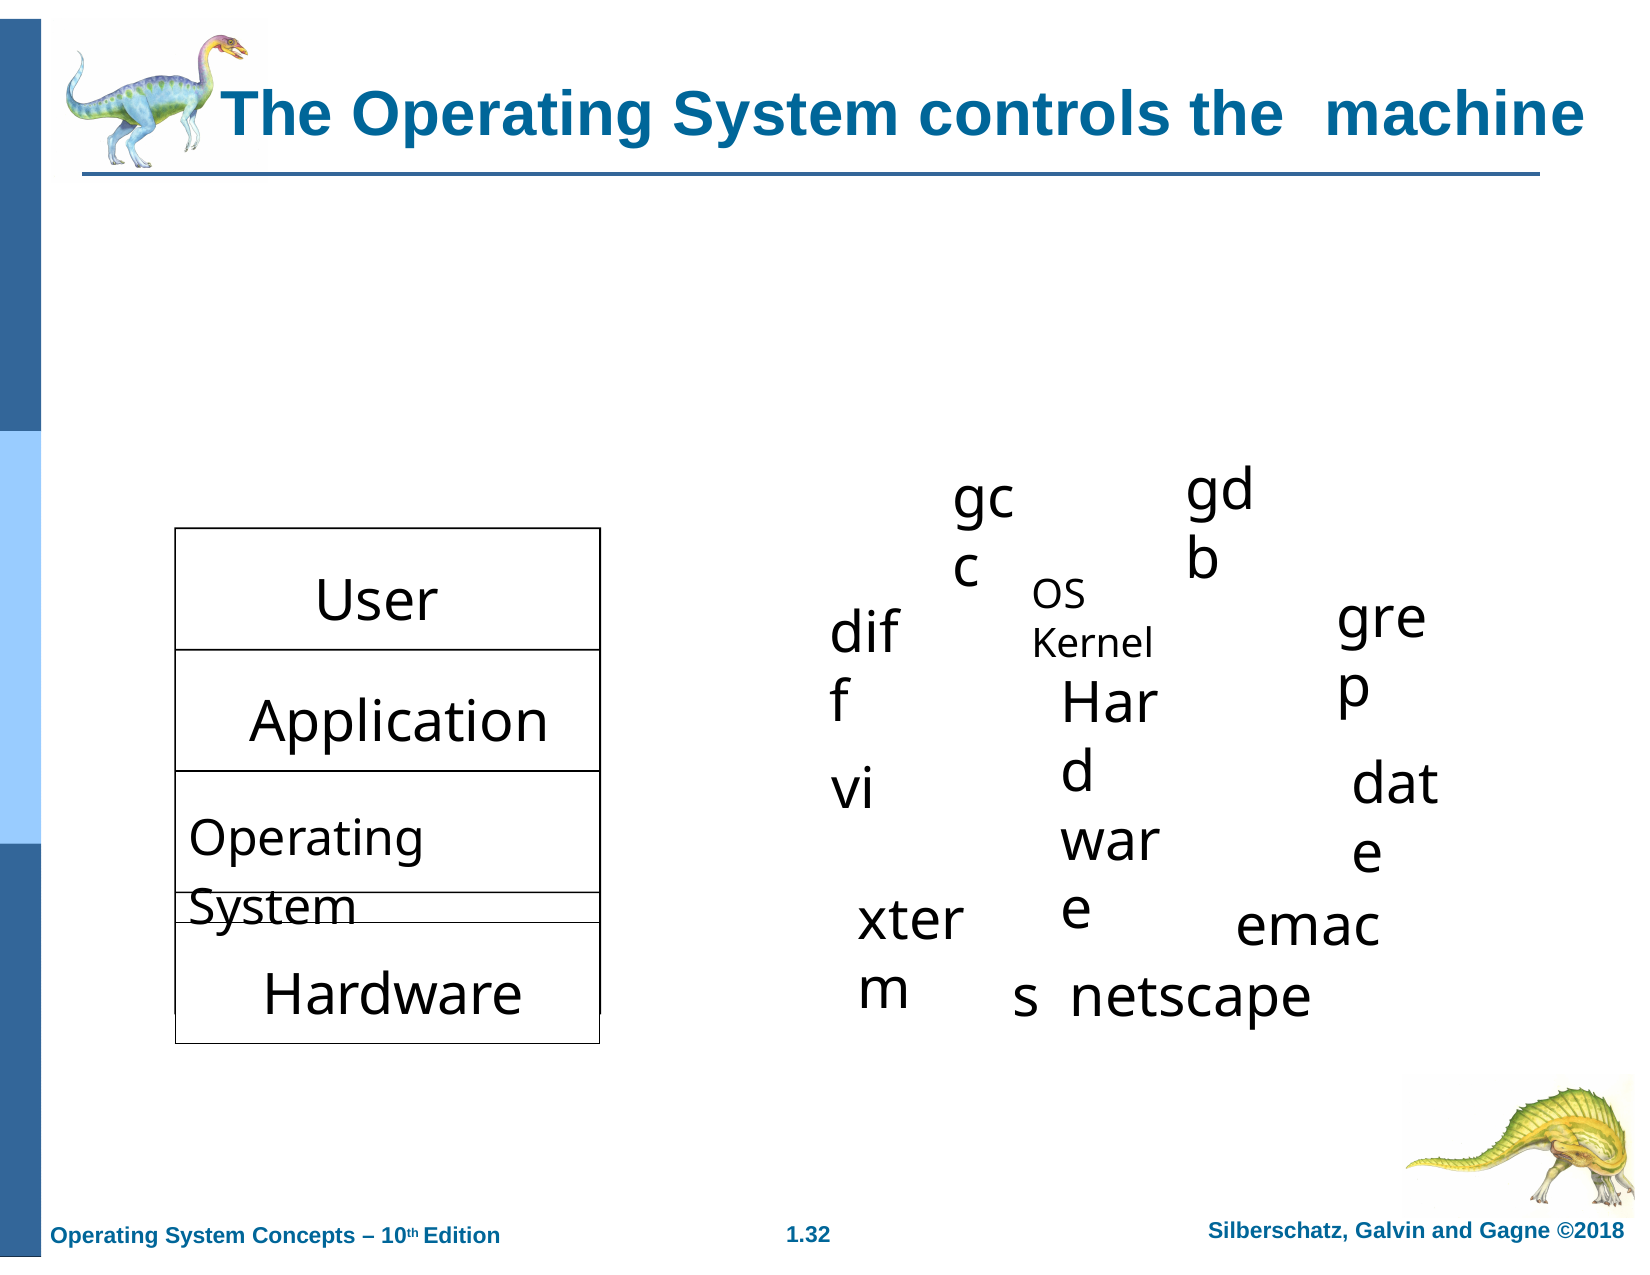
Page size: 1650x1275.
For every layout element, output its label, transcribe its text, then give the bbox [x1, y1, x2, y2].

slide_number 1. [783, 1227, 838, 1275]
title The Operating System controls the machine [218, 69, 1587, 196]
text_box [0, 431, 42, 1257]
footer Silberschatz, Galvin and Gagne ©2018 [1206, 1227, 1626, 1275]
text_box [86, 197, 1635, 1218]
slide_number Operating System Concepts – 10th Edition [47, 1221, 508, 1275]
picture [51, 18, 268, 183]
